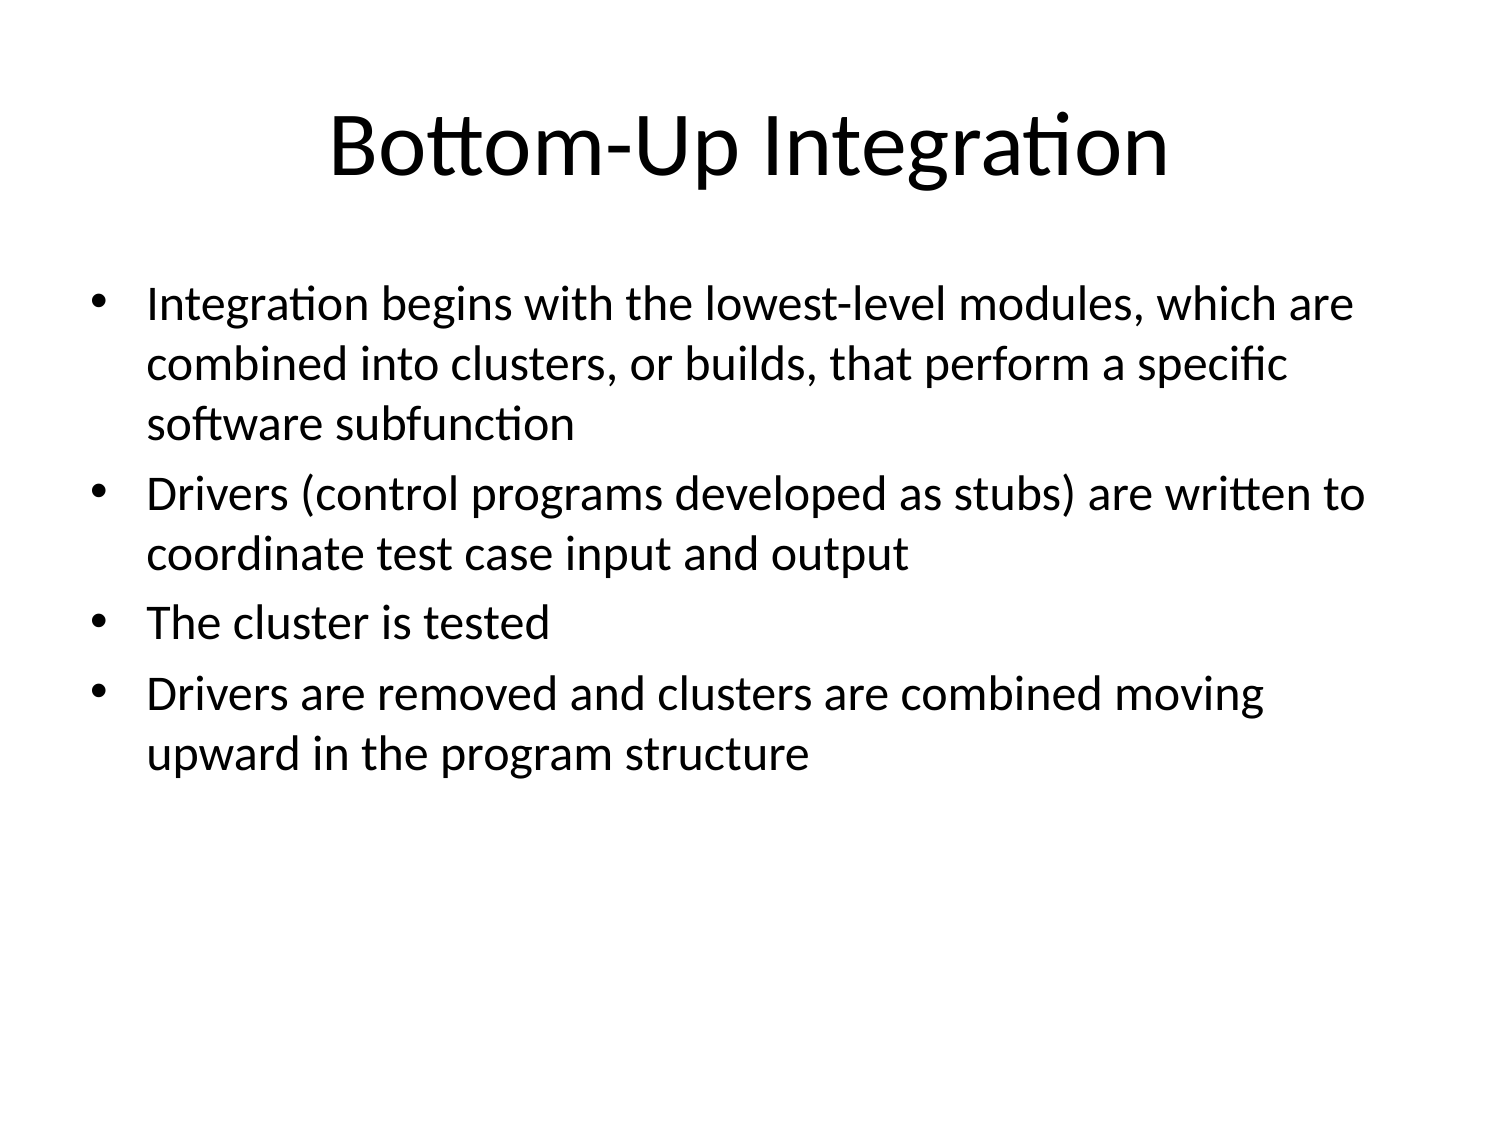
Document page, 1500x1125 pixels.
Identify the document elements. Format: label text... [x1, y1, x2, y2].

list Integration begins with the lowest-level modules, which are combined into clusters, or builds, that perform a specific software subfunction Drivers (control programs developed as stubs) are written to coordinate test case input and output The cluster is tested Drivers are removed and clusters are combined moving upward in the program structure [75, 262, 1425, 1005]
title Bottom-Up Integration [75, 45, 1425, 233]
